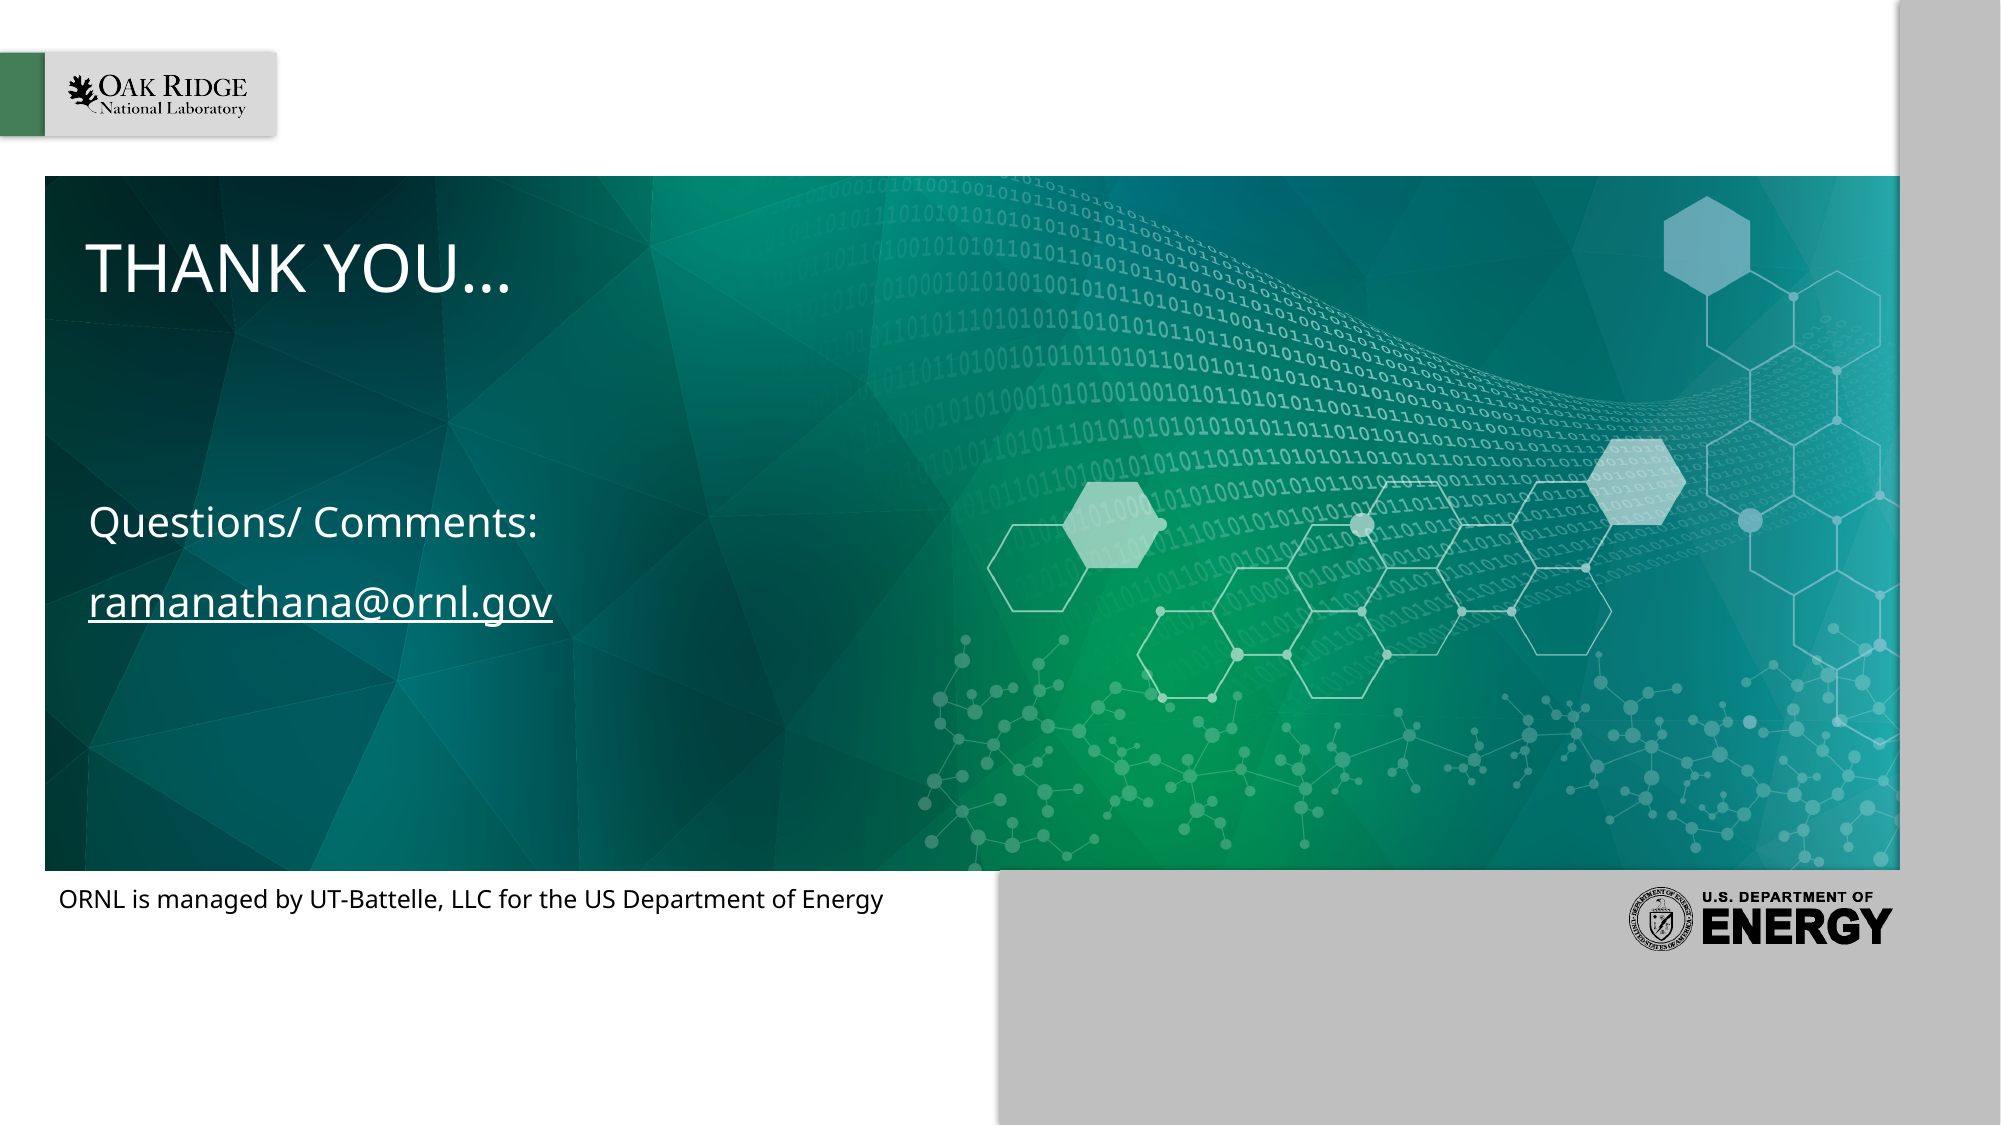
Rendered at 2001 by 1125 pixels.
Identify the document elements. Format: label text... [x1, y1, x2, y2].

picture [67, 74, 247, 118]
picture [1629, 887, 1893, 951]
picture [45, 176, 1899, 871]
title THANK YOU… [70, 227, 1495, 316]
subtitle Questions/ Comments: ramanathana@ornl.gov [73, 494, 967, 828]
